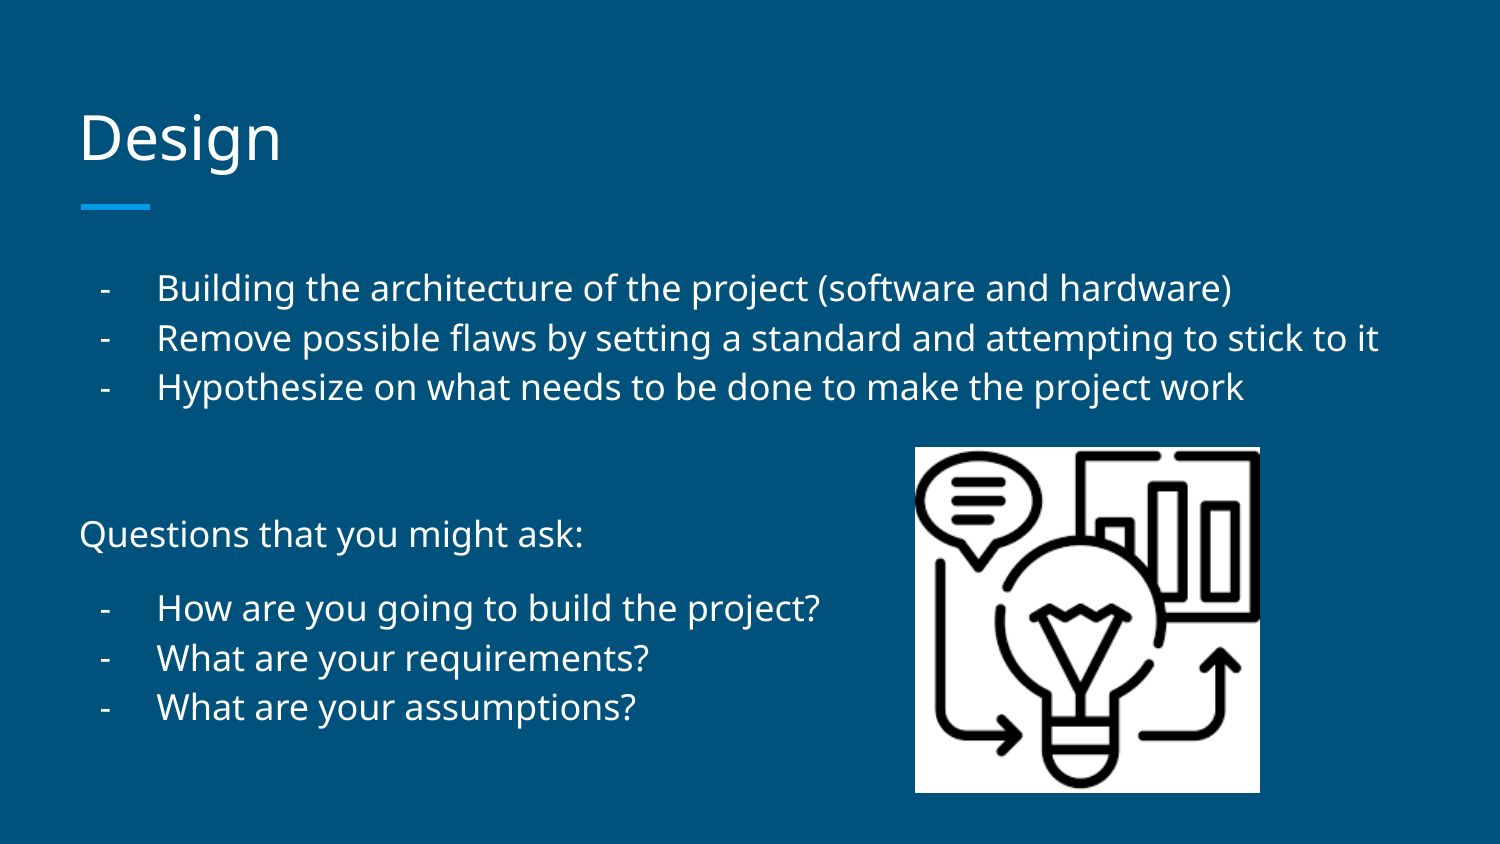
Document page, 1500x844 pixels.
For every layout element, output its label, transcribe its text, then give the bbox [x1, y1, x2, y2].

picture [916, 448, 1259, 792]
list Building the architecture of the project (software and hardware) Remove possible flaws by setting a standard and attempting to stick to it Hypothesize on what needs to be done to make the project work Questions that you might ask: How are you going to build the project? What are your requirements? What are your assumptions? [63, 244, 1437, 750]
title Design [63, 75, 1437, 188]
